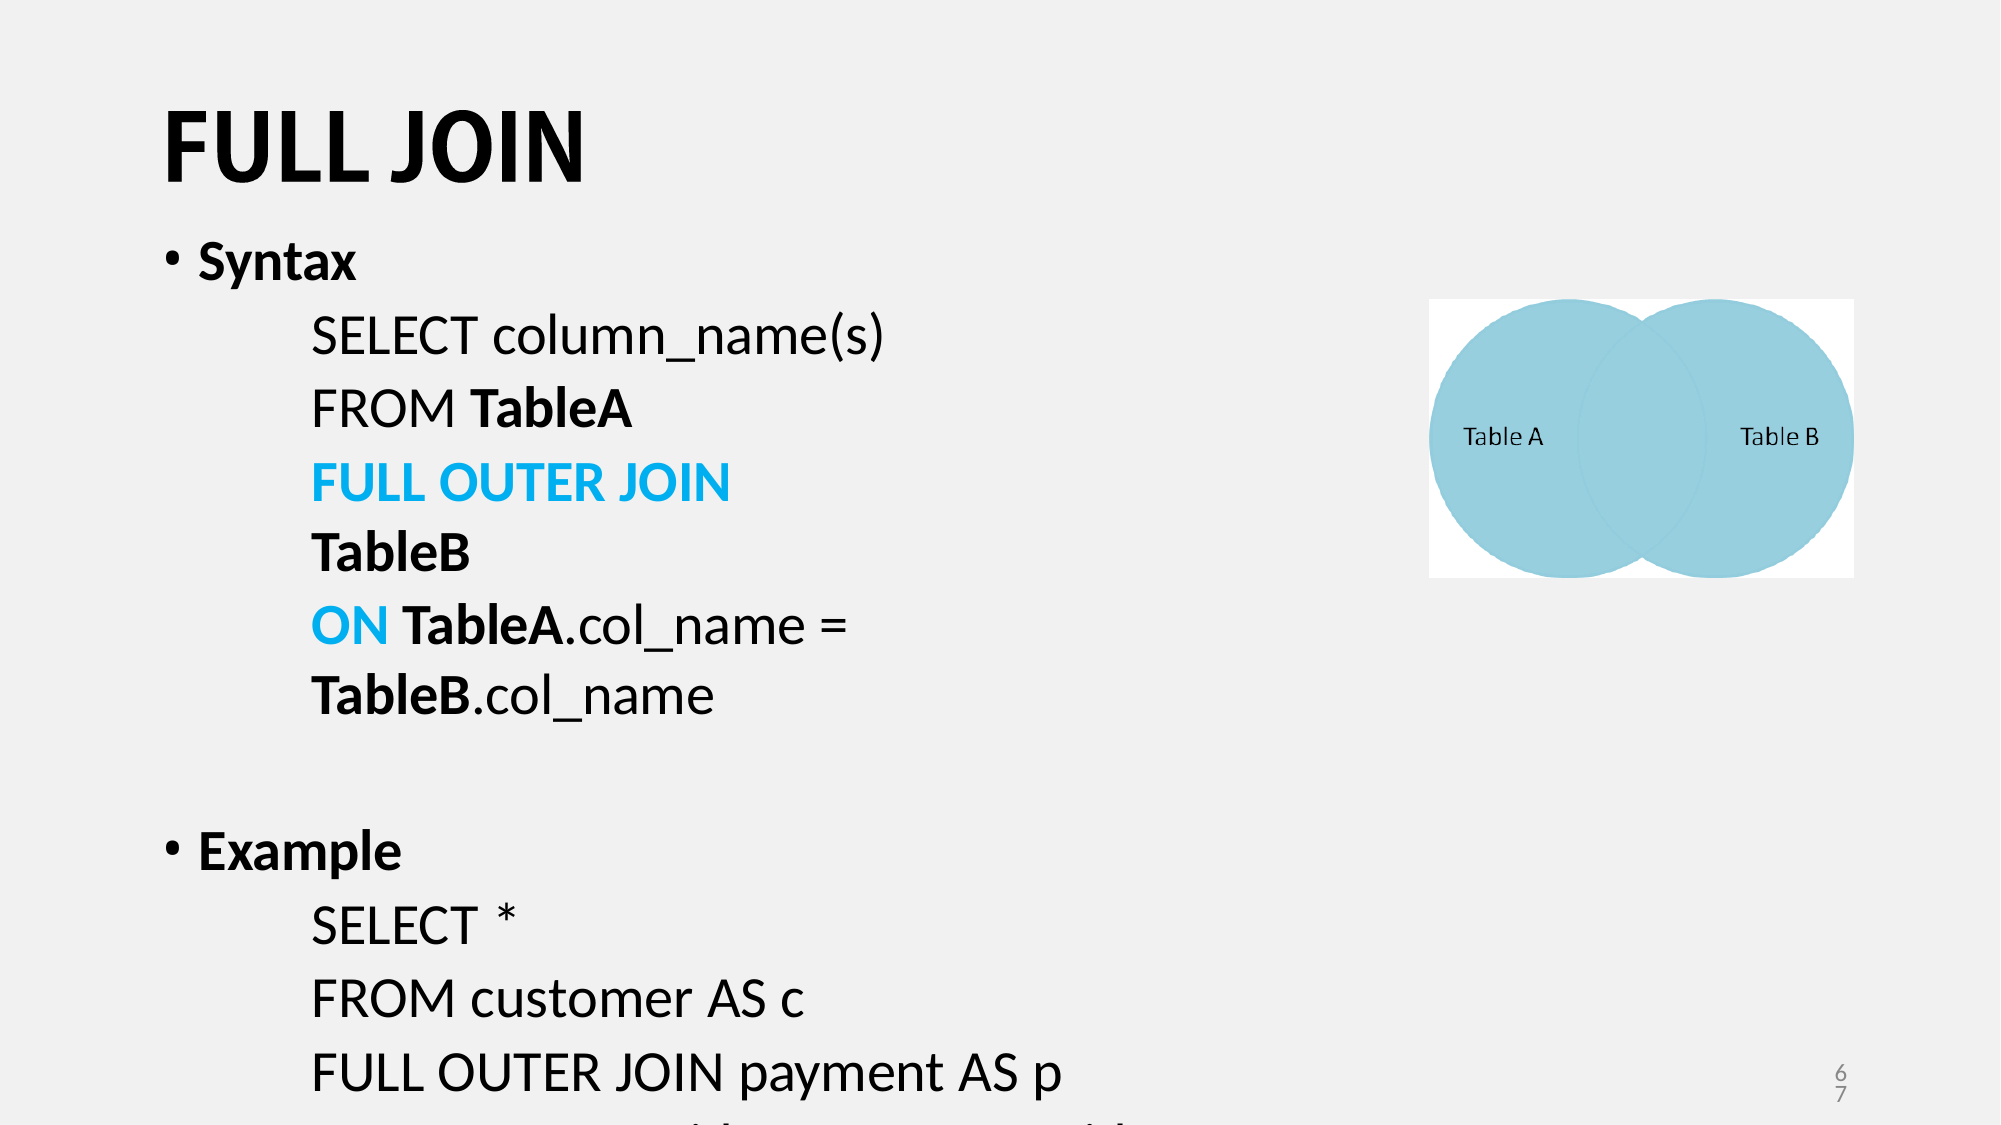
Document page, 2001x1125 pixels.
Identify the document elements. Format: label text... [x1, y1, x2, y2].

picture [1428, 299, 1854, 578]
text_box Syntax SELECT column_name(s) FROM TableA FULL OUTER JOIN TableB ON TableA.col_name = TableB.col_name Example SELECT * FROM customer AS c FULL OUTER JOIN payment AS p ON c.customer_id = p.customer_id [159, 217, 1278, 1125]
slide_number 67 [1802, 1060, 1856, 1090]
picture [161, 92, 635, 209]
